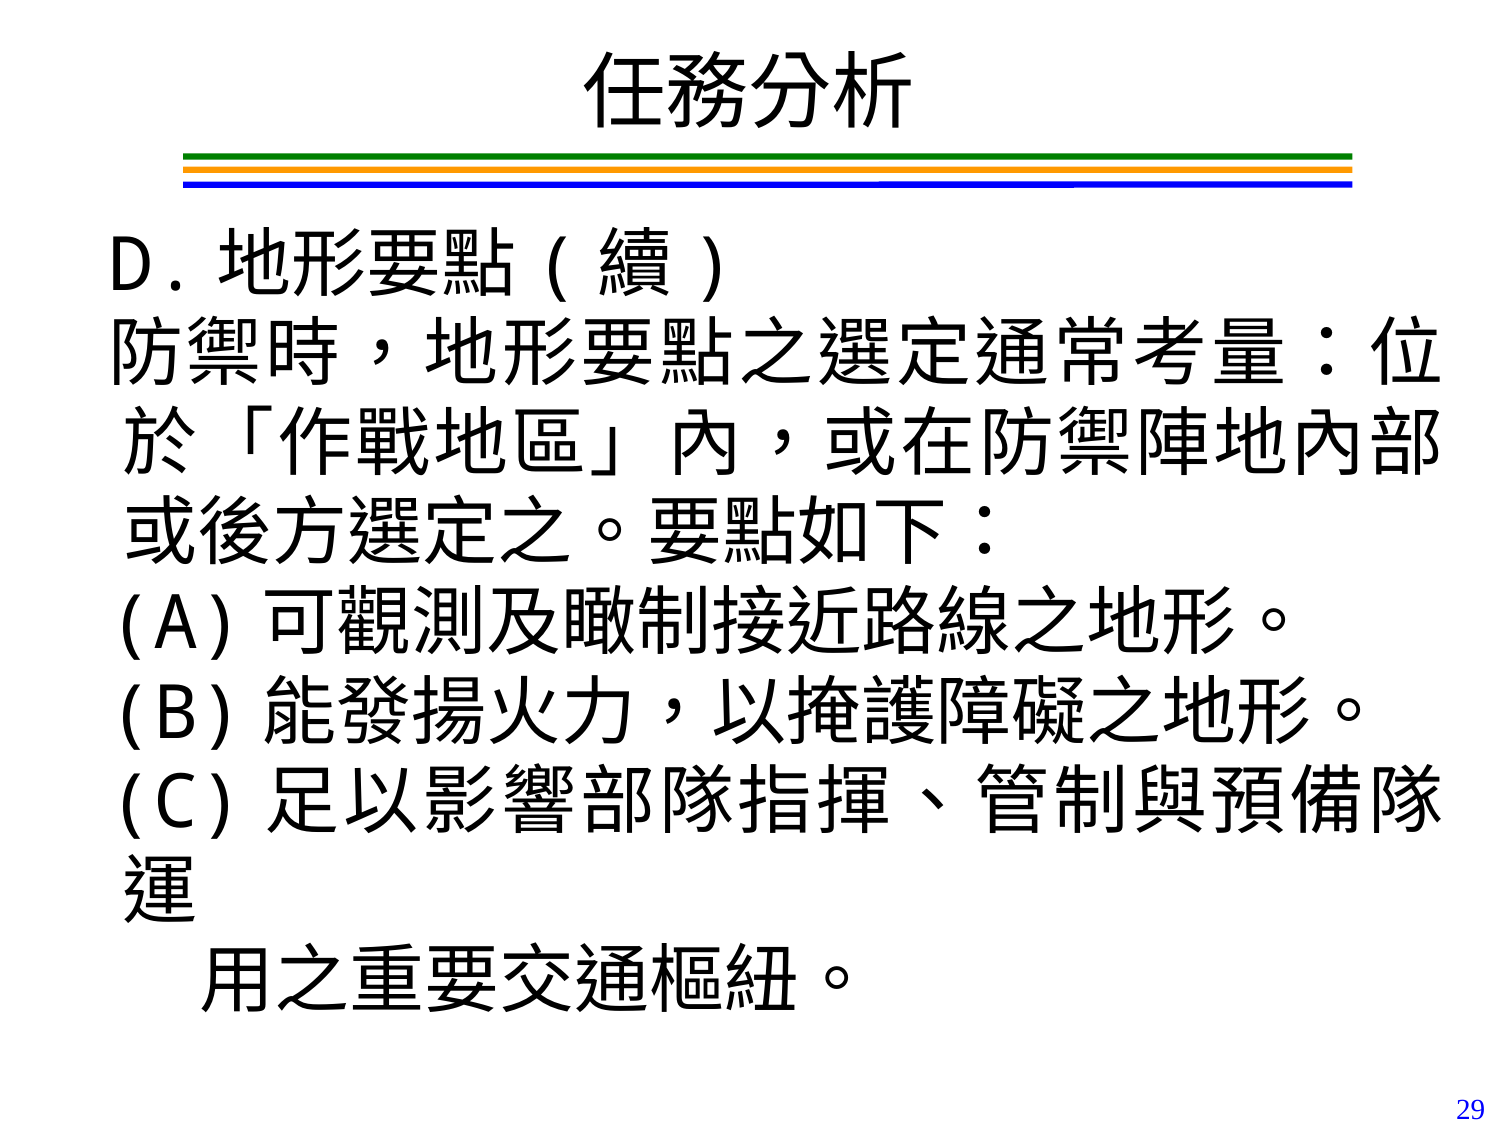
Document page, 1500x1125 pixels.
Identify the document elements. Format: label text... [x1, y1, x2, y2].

text_box D.地形要點(續) 防禦時，地形要點之選定通常考量：位於「作戰地區」內，或在防禦陣地內部或後方選定之。要點如下： (A)可觀測及瞰制接近路線之地形。 (B)能發揚火力，以掩護障礙之地形。 (C)足以影響部隊指揮、管制與預備隊運 用之重要交通樞紐。 [33, 208, 1459, 984]
slide_number 29 [1150, 1082, 1500, 1119]
text_box 任務分析 [258, 31, 1239, 146]
